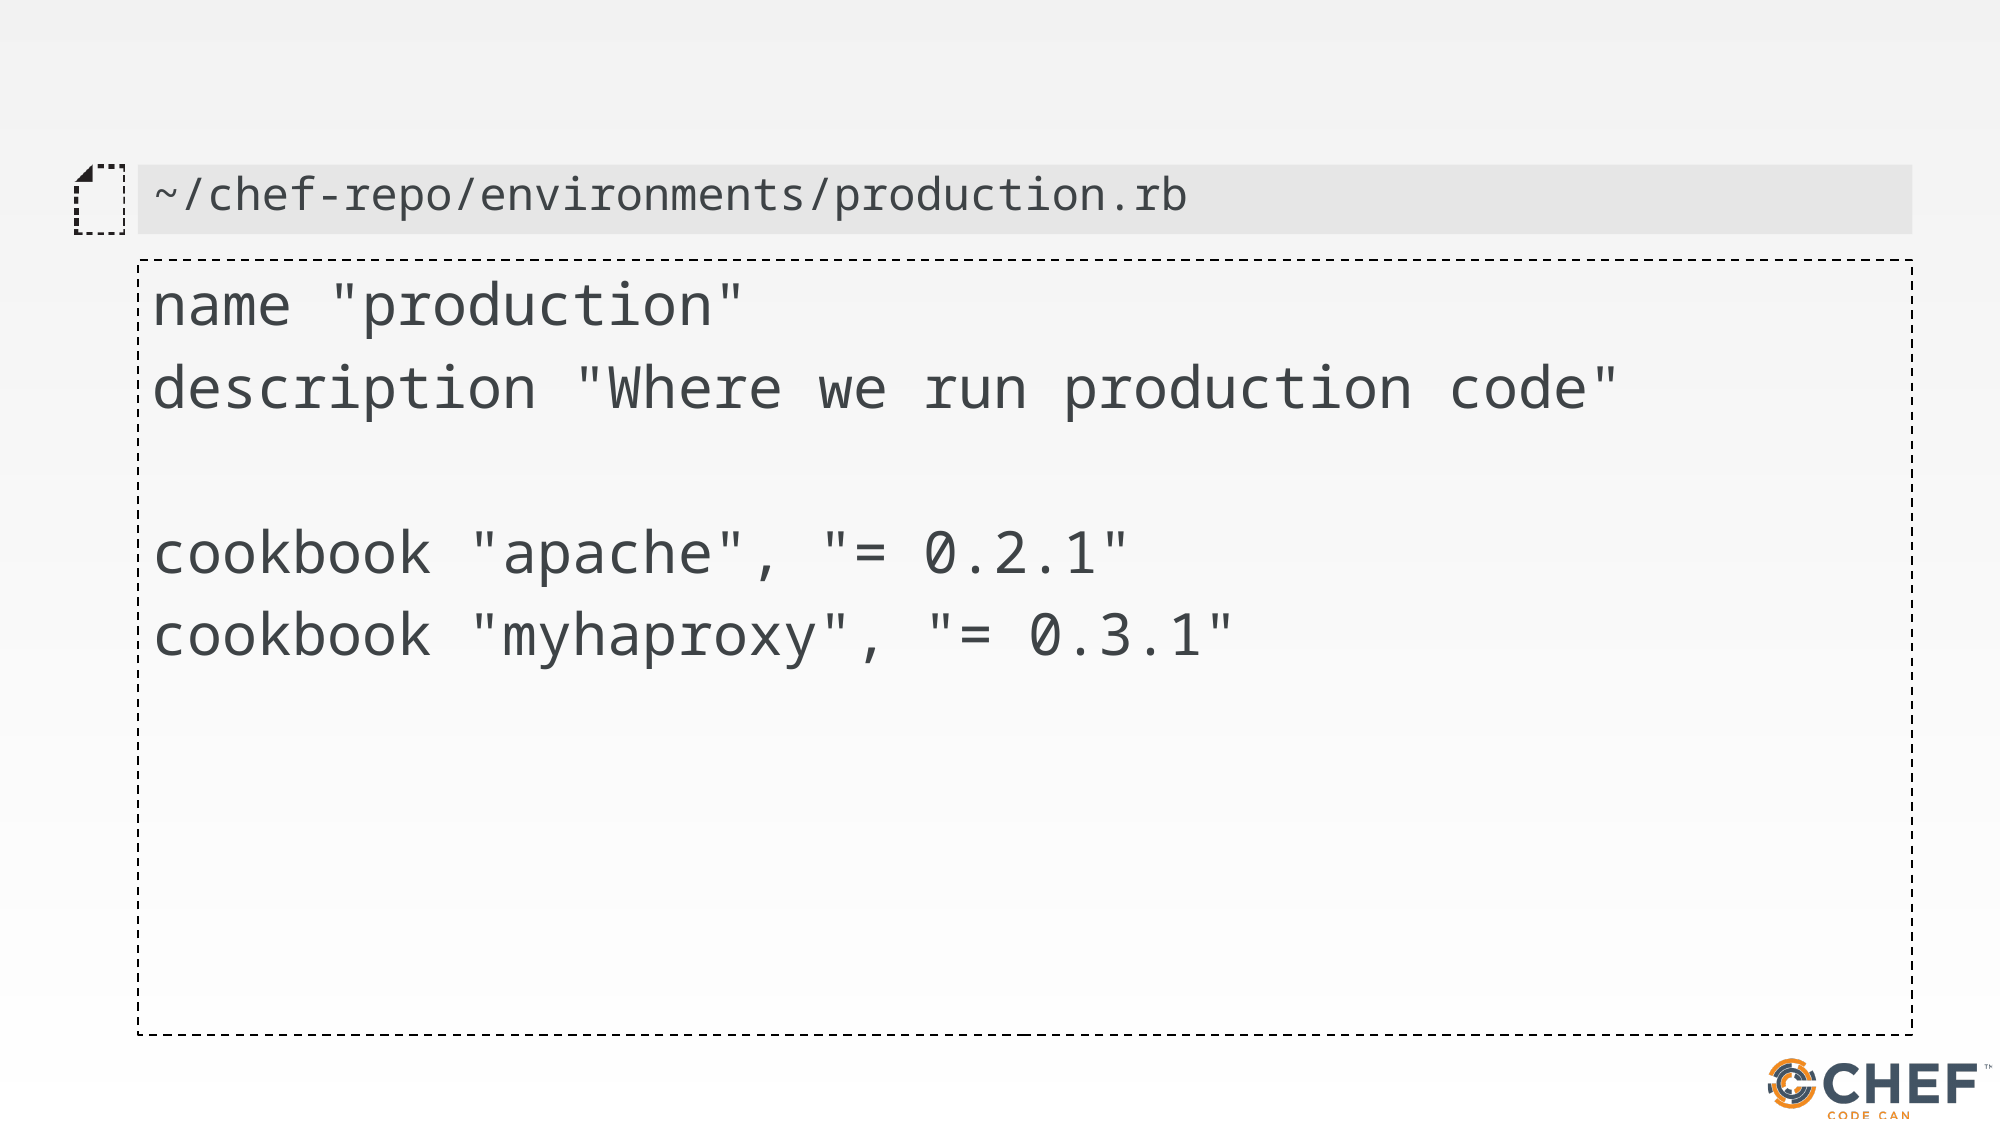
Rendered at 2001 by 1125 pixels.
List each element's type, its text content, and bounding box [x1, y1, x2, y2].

list ~/chef-repo/environments/production.rb [137, 164, 1913, 235]
list name "production" description "Where we run production code" cookbook "apache", "= 0.2.1" cookbook "myhaproxy", "= 0.3.1" [137, 259, 1913, 1036]
